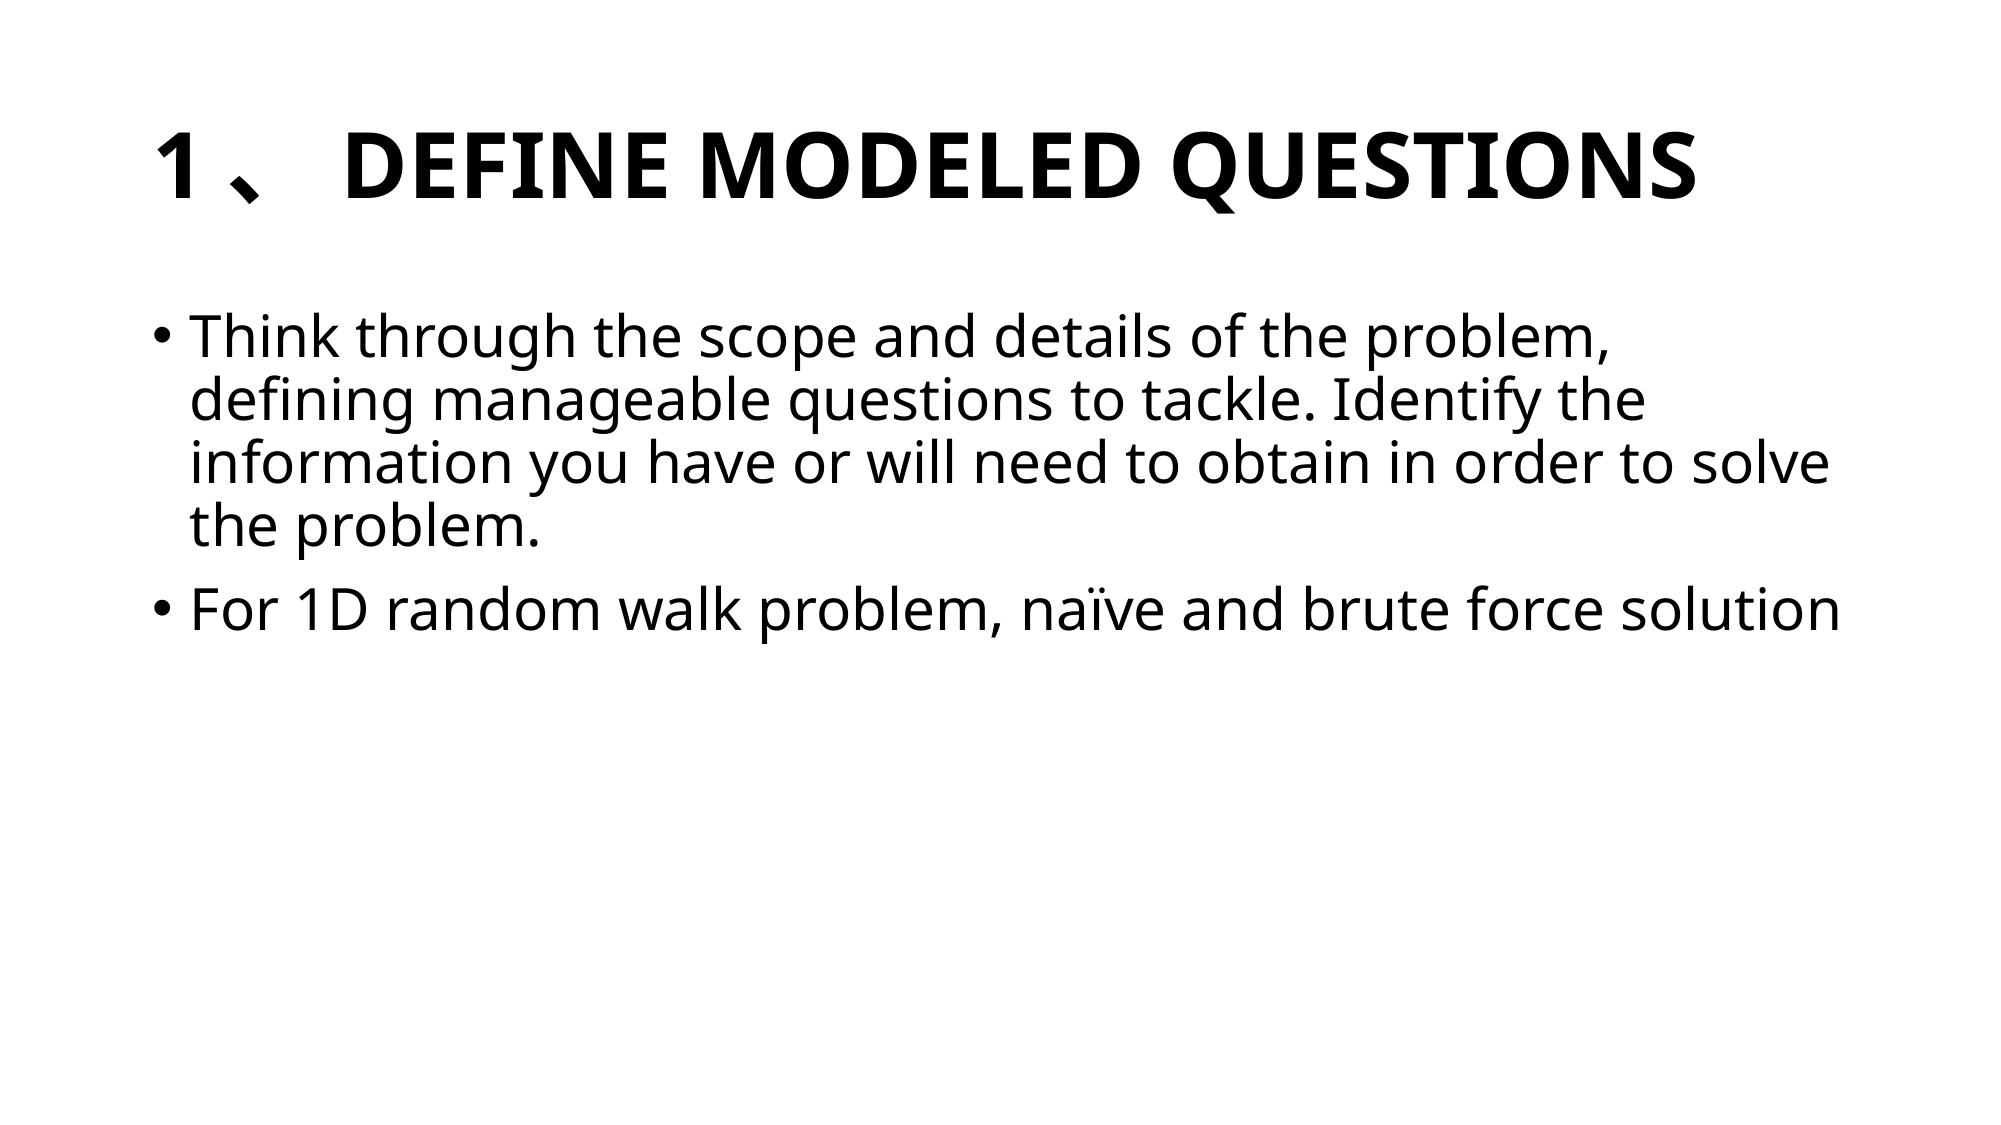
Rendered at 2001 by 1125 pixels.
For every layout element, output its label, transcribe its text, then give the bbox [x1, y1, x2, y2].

title 1、Define modeled QUESTIONS [137, 59, 1863, 278]
list Think through the scope and details of the problem, defining manageable questions to tackle. Identify the information you have or will need to obtain in order to solve the problem. For 1D random walk problem, naïve and brute force solution [137, 299, 1863, 1014]
